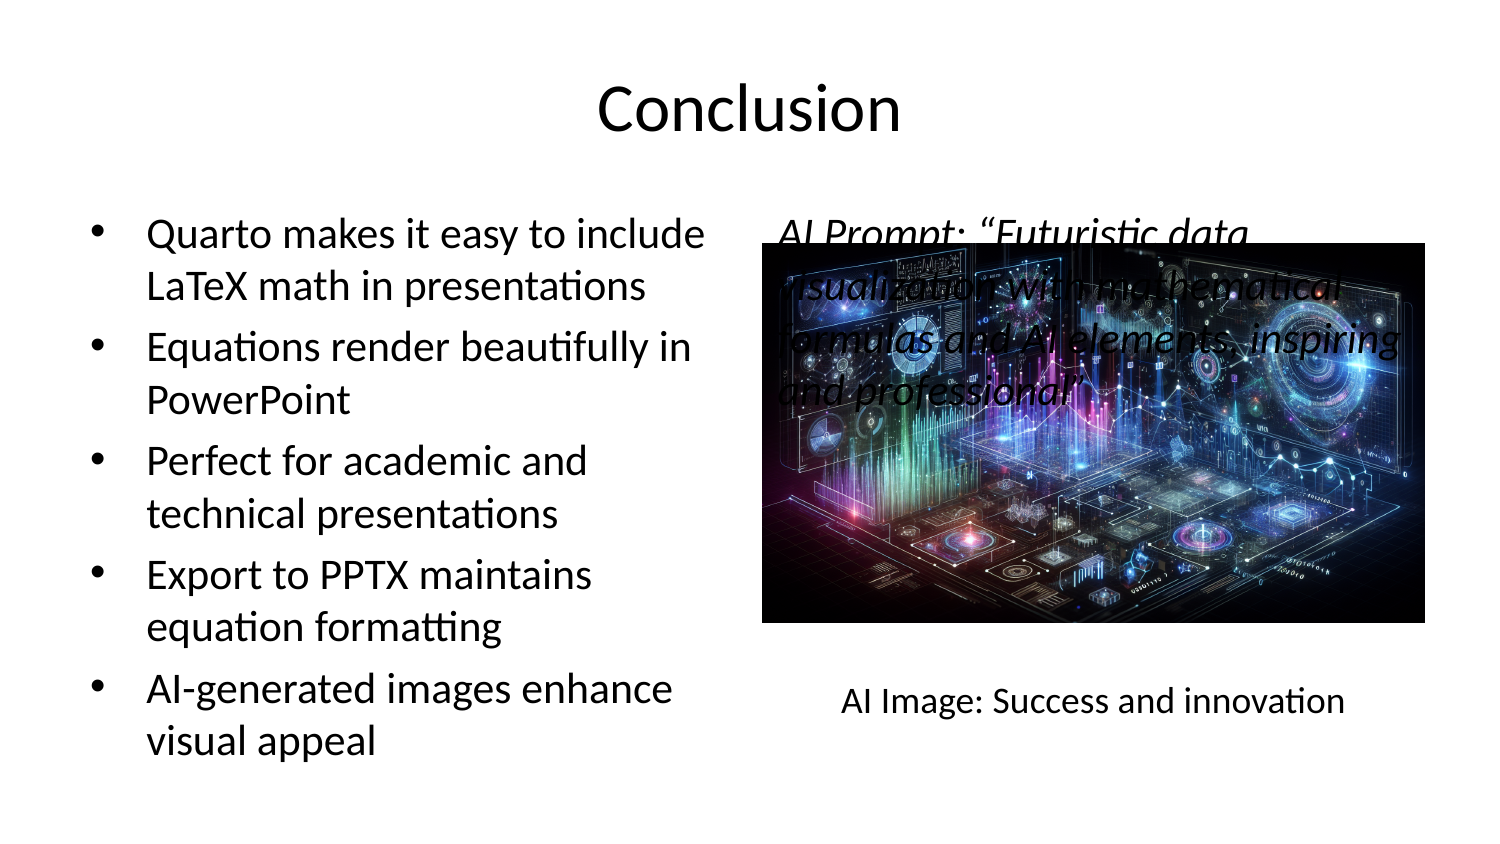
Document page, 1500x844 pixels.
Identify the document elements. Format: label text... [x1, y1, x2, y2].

list AI Prompt: “Futuristic data visualization with mathematical formulas and AI elements, inspiring and professional” [762, 631, 1425, 754]
title Conclusion [75, 33, 1425, 175]
list AI Prompt: “Futuristic data visualization with mathematical formulas and AI elements, inspiring and professional” [762, 196, 1425, 243]
list Quarto makes it easy to include LaTeX math in presentations Equations render beautifully in PowerPoint Perfect for academic and technical presentations Export to PPTX maintains equation formatting AI-generated images enhance visual appeal [75, 196, 738, 754]
picture [762, 243, 1426, 624]
